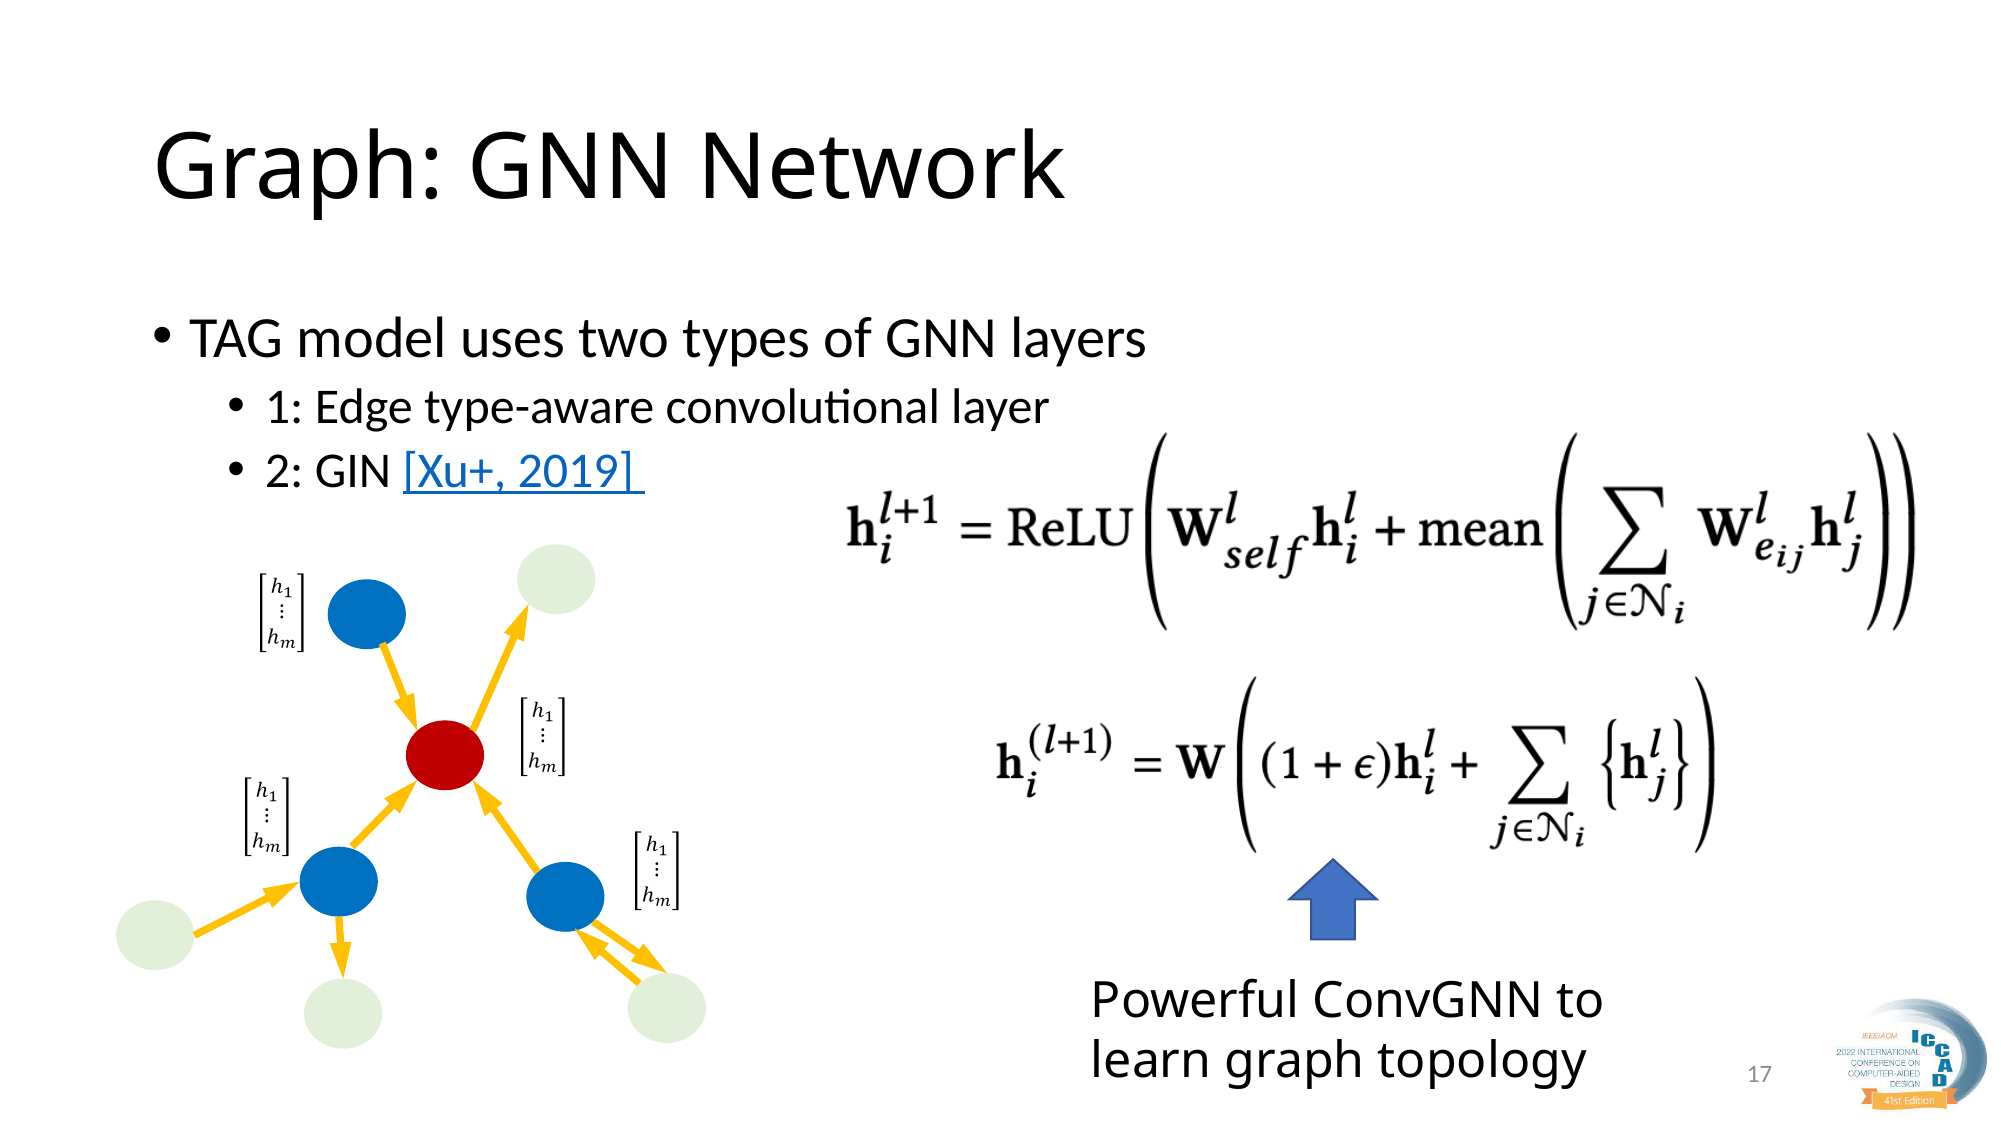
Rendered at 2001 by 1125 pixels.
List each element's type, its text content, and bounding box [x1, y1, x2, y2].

title Graph: GNN Network [137, 59, 1863, 278]
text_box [116, 544, 706, 1049]
list TAG model uses two types of GNN layers 1: Edge type-aware convolutional layer 2: GIN [Xu+, 2019] [137, 299, 1863, 1014]
picture [1834, 998, 1987, 1115]
text_box Powerful ConvGNN to learn graph topology [1076, 959, 1718, 1095]
picture [822, 430, 1920, 641]
text_box [1286, 857, 1380, 941]
slide_number 17 [1337, 1042, 1788, 1103]
picture [989, 673, 1717, 857]
